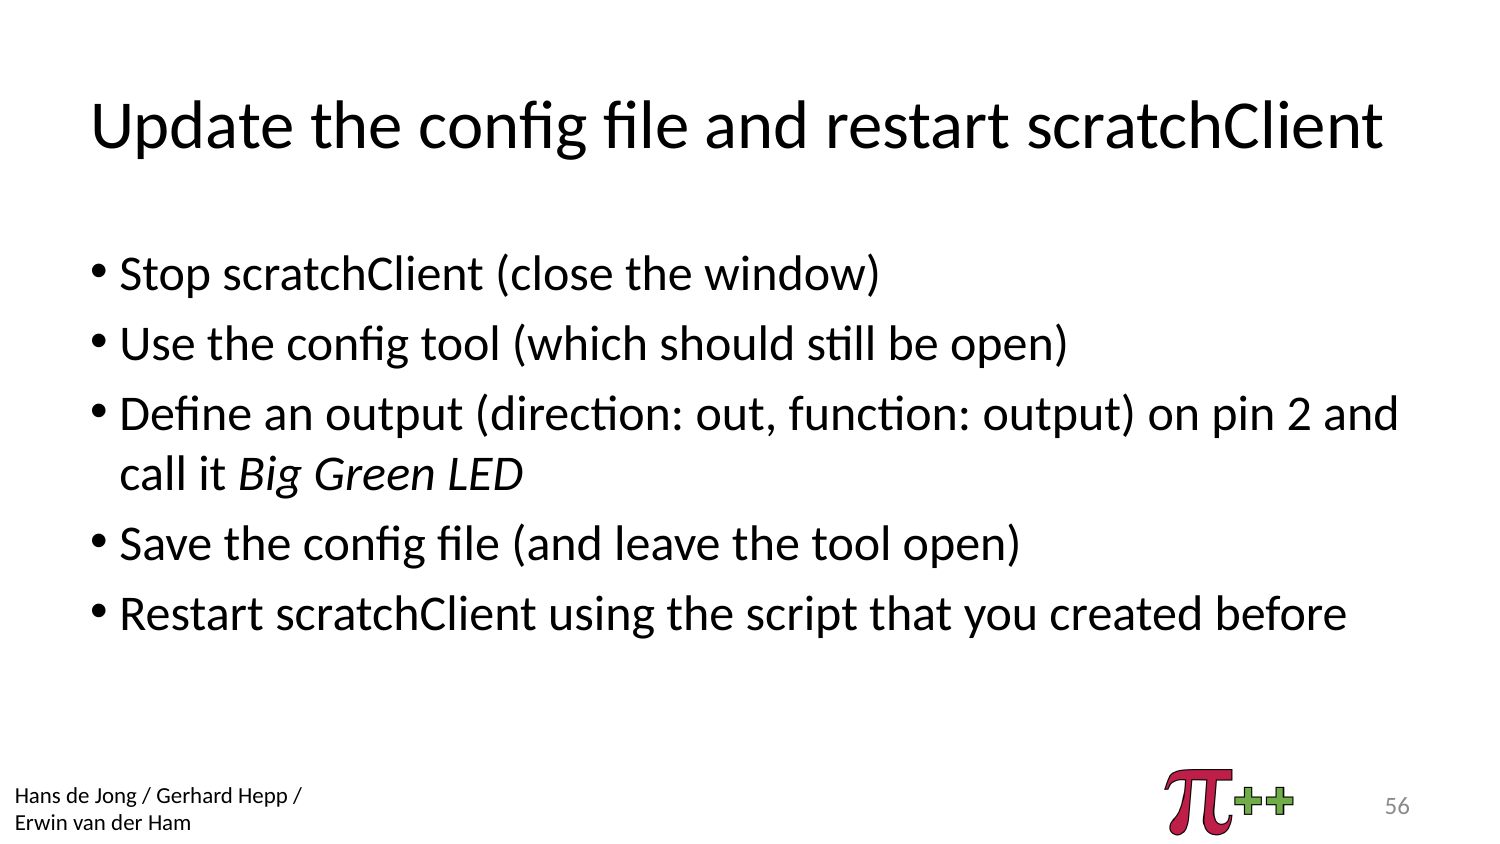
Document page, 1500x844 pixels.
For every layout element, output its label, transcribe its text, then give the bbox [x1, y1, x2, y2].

picture [1163, 768, 1294, 836]
title Update the config file and restart scratchClient [75, 33, 1425, 210]
list Stop scratchClient (close the window) Use the config tool (which should still be open) Define an output (direction: out, function: output) on pin 2 and call it Big Green LED Save the config file (and leave the tool open) Restart scratchClient using the script that you created before [75, 232, 1425, 754]
slide_number 56 [1340, 782, 1425, 827]
